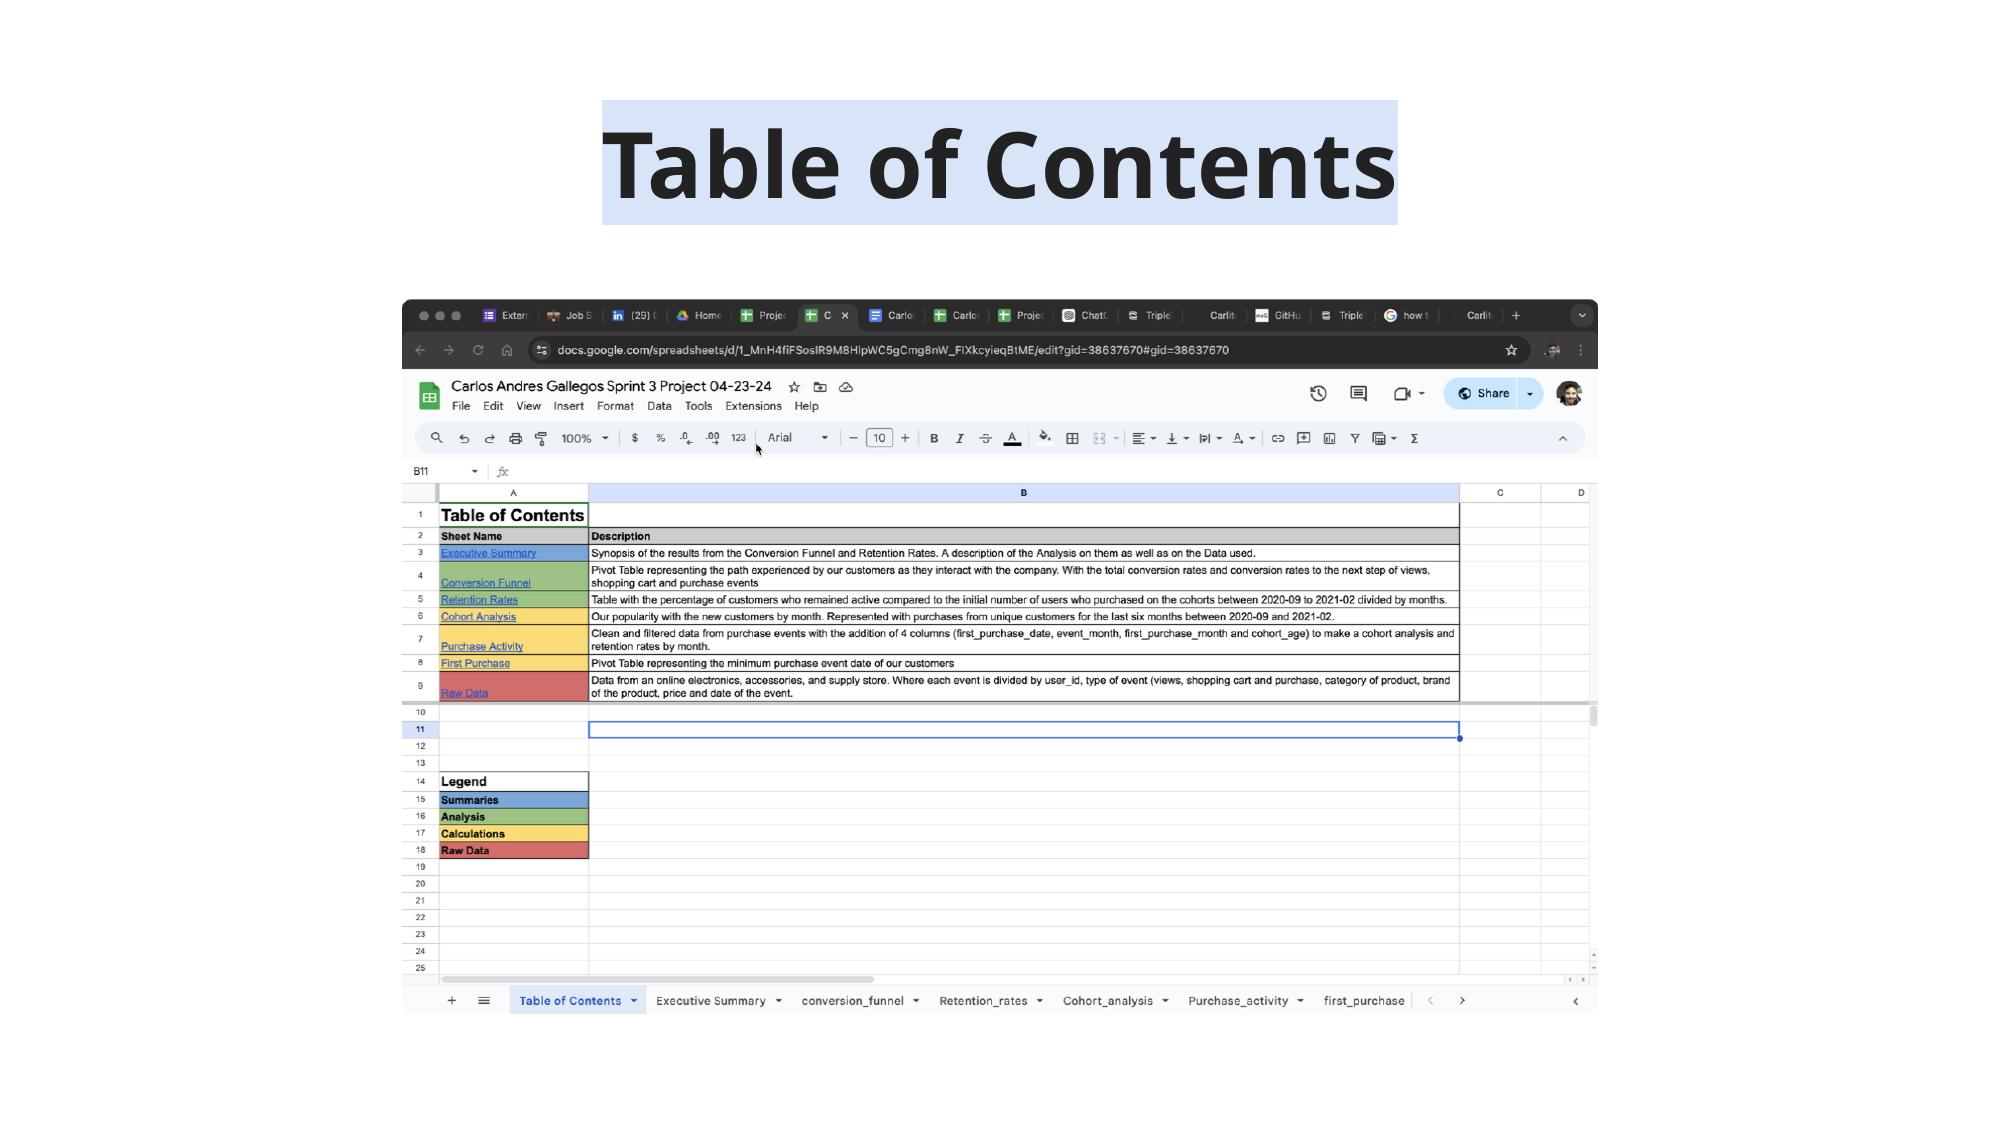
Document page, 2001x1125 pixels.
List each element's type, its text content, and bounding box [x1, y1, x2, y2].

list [402, 298, 1598, 1014]
title Table of Contents [137, 59, 1863, 278]
